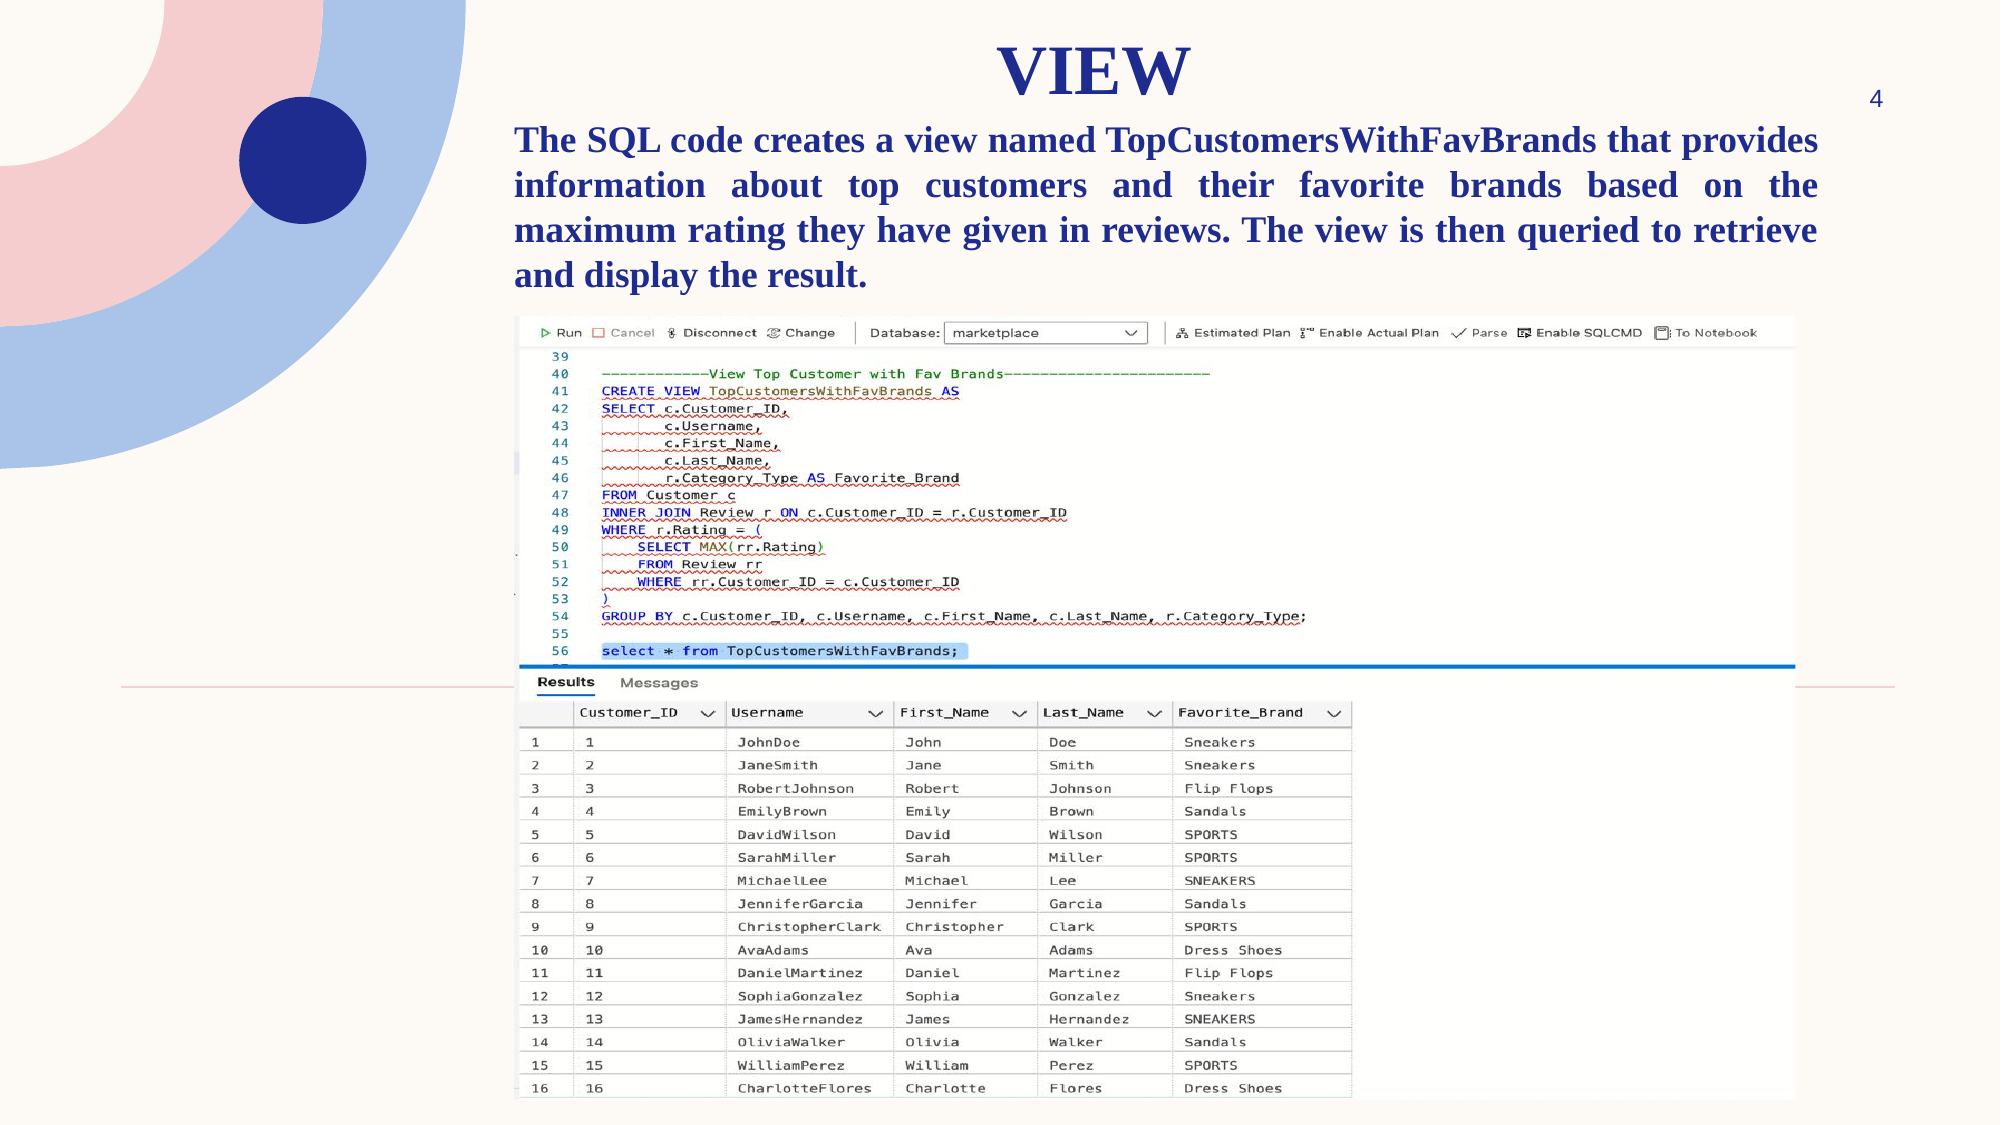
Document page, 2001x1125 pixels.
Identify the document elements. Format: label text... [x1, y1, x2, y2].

slide_number ‹#› [1795, 75, 1958, 120]
list The SQL code creates a view named TopCustomersWithFavBrands that provides information about top customers and their favorite brands based on the maximum rating they have given in reviews. The view is then queried to retrieve and display the result. [514, 107, 1820, 326]
picture [513, 316, 1796, 1100]
list VIEW [931, 16, 1259, 108]
